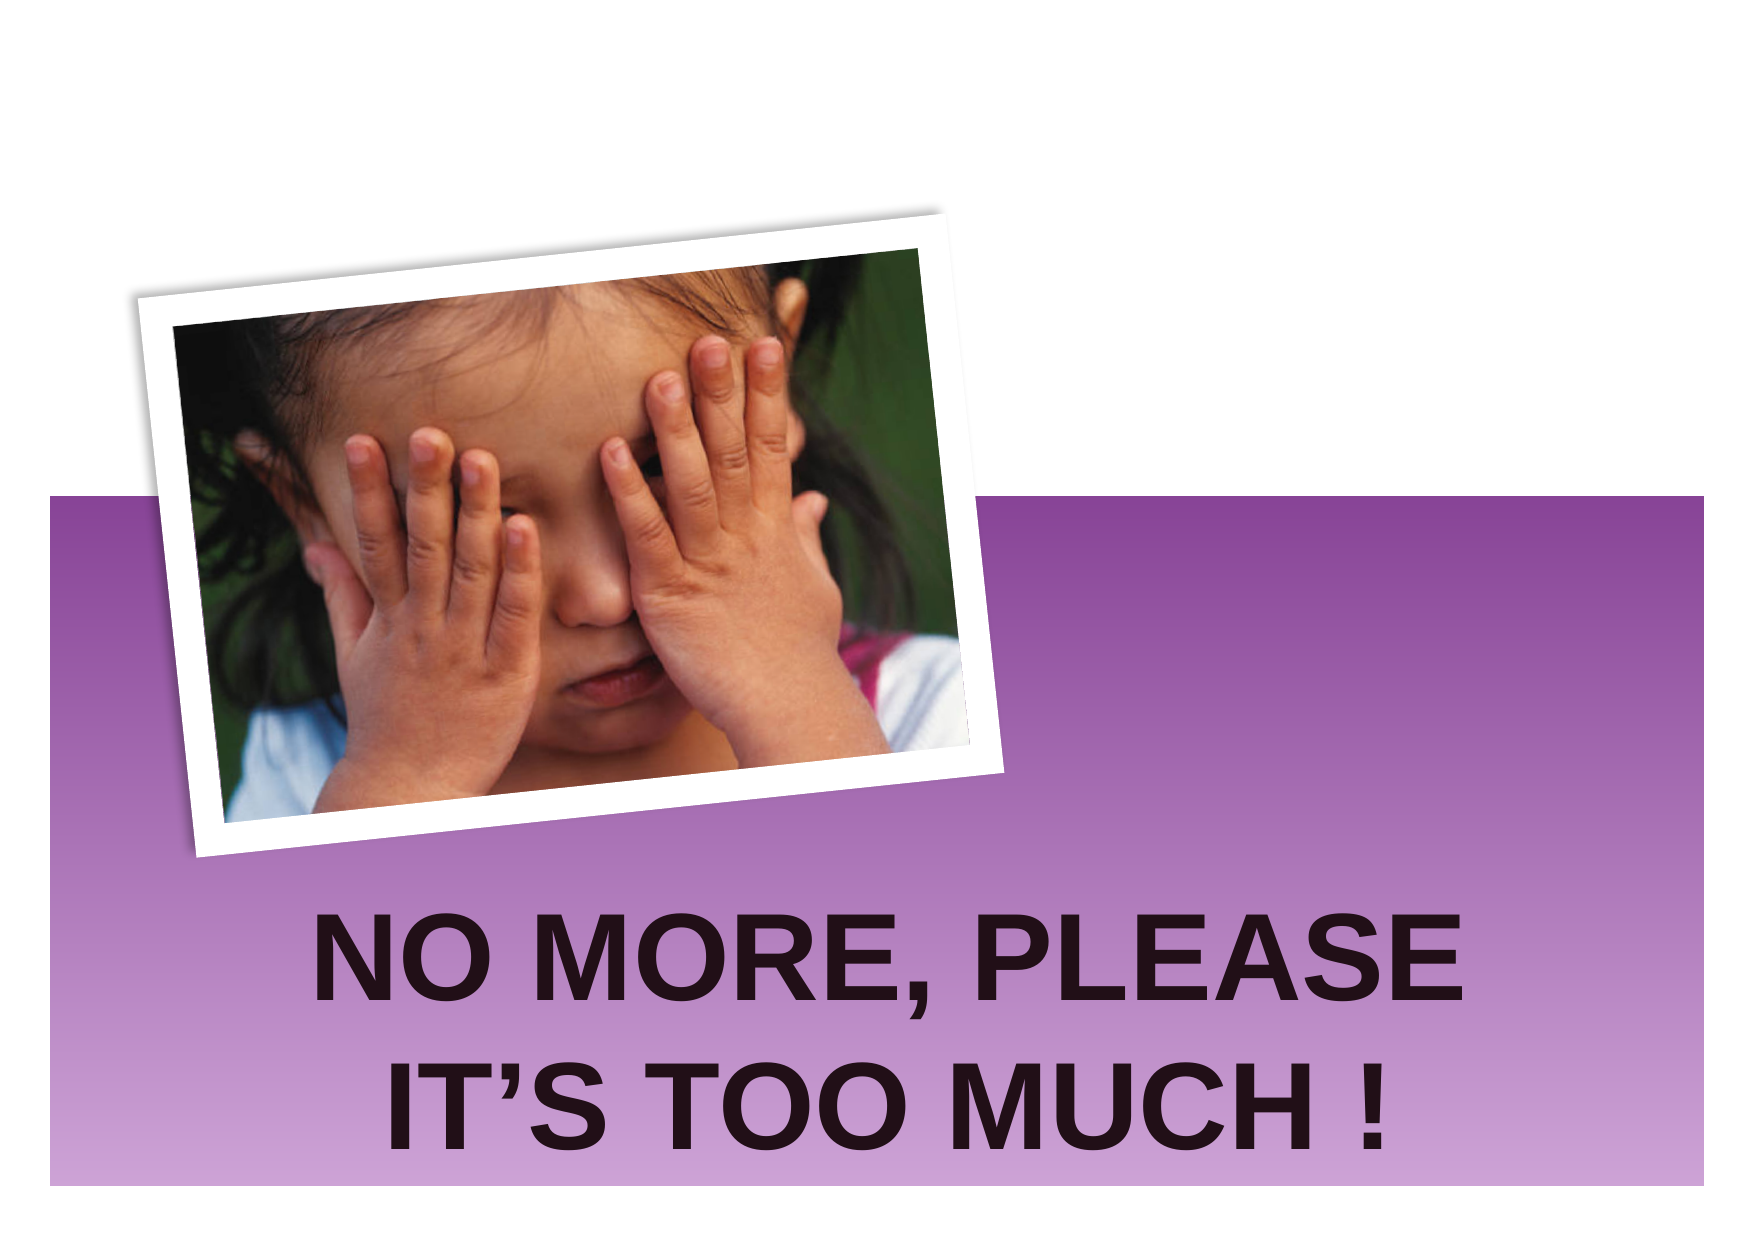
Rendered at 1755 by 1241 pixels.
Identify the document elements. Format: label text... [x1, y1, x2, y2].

text_box [48, 494, 1706, 1187]
picture [174, 249, 969, 823]
text_box NO MORE, PLEASE It’s too much ! [292, 868, 1484, 1183]
